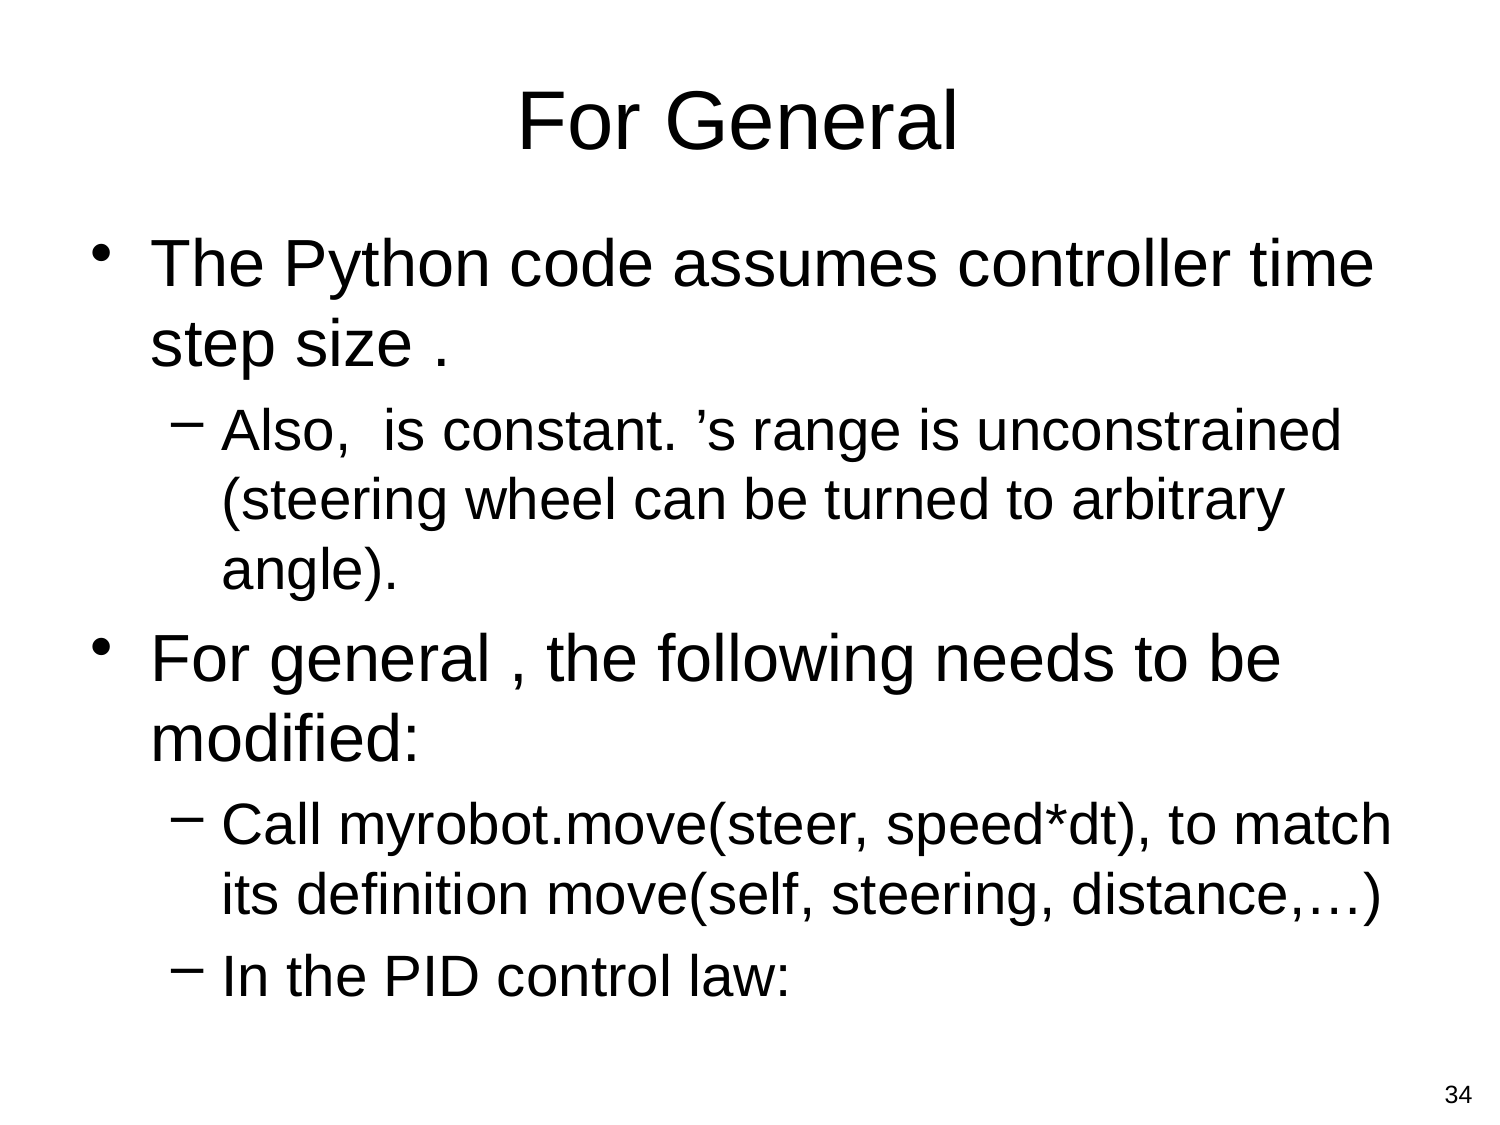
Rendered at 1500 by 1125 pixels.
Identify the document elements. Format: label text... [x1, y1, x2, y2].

slide_number 34 [1137, 1070, 1488, 1112]
